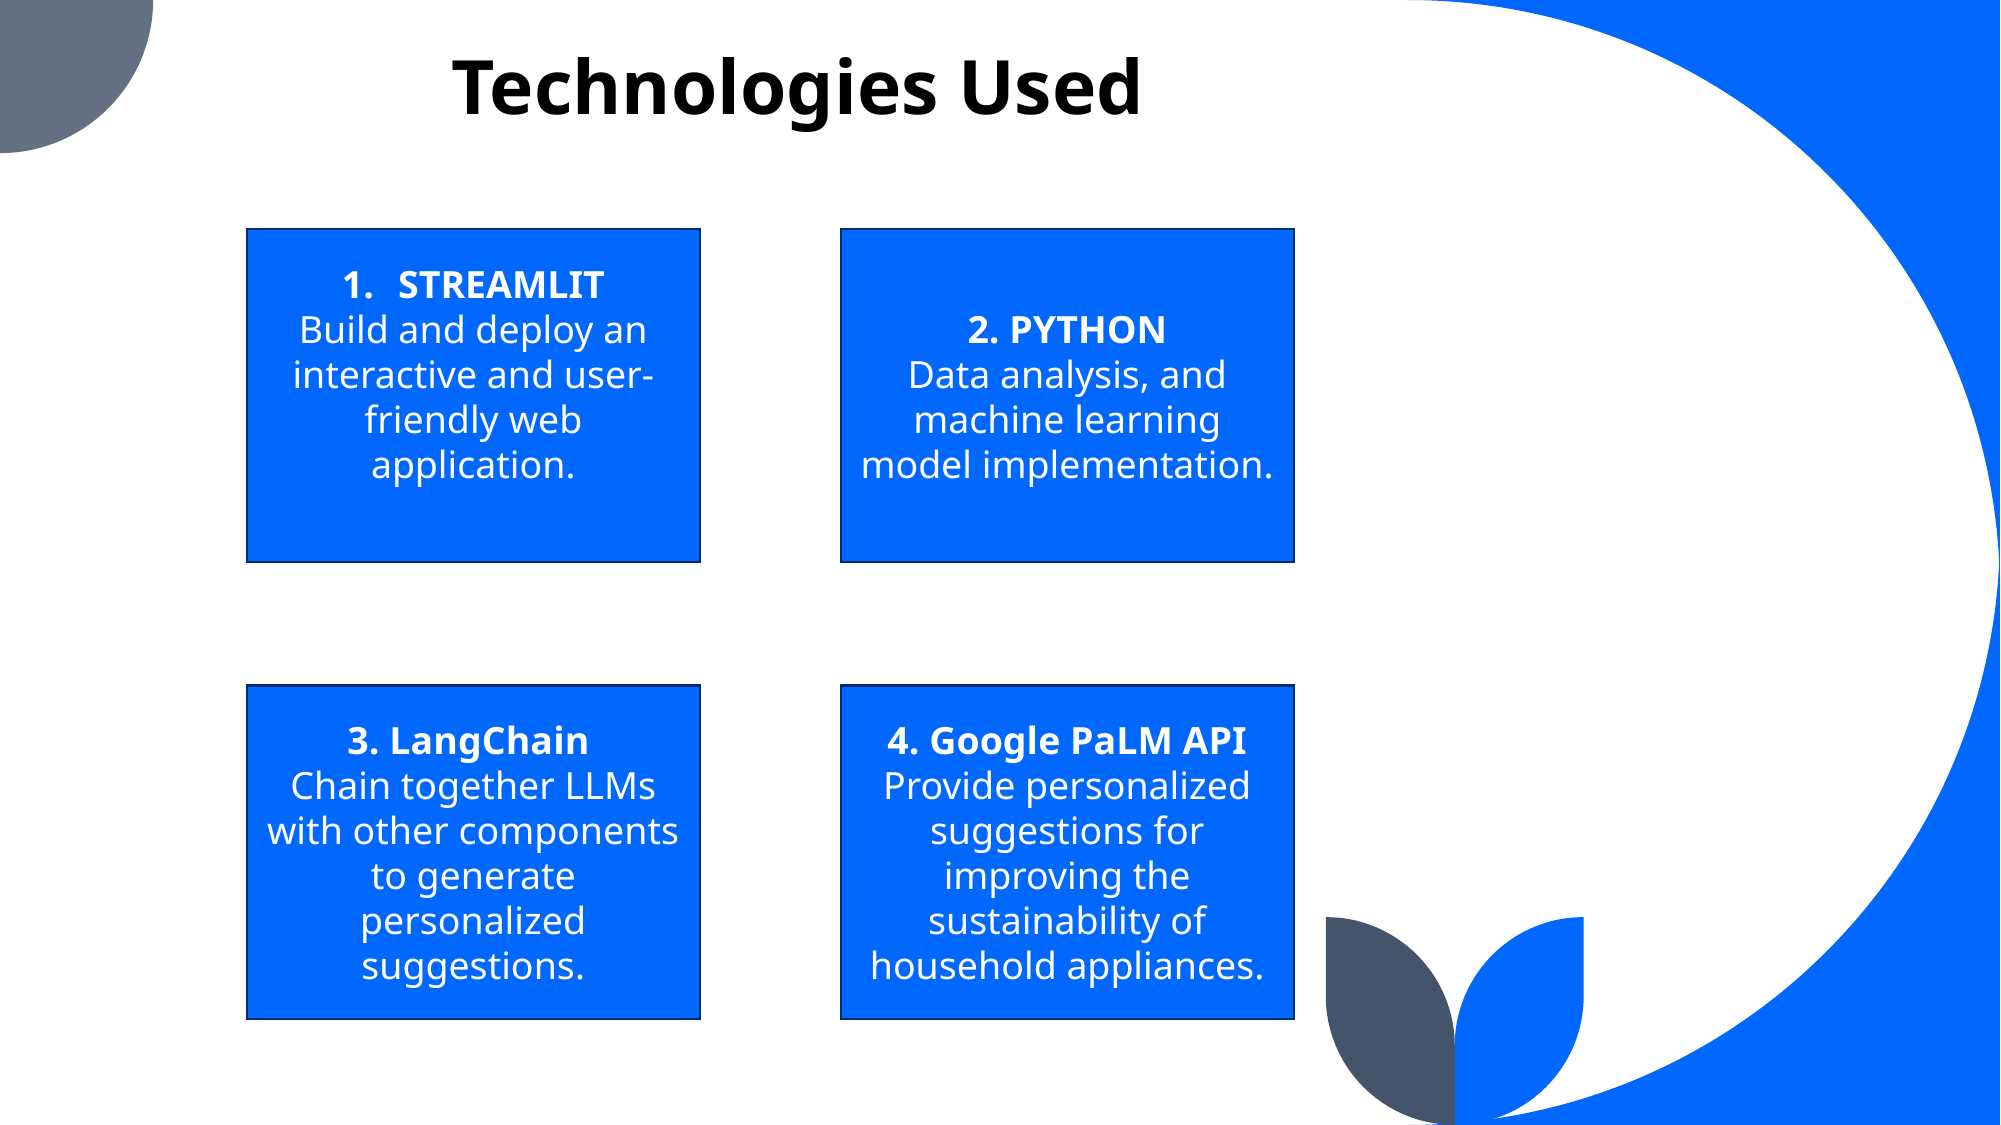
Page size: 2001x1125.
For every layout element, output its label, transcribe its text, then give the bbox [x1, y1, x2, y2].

text_box 3. LangChain Chain together LLMs with other components to generate personalized suggestions. [246, 684, 701, 1020]
text_box 2. PYTHON Data analysis, and machine learning model implementation. [840, 228, 1295, 563]
text_box Technologies Used [437, 32, 1273, 137]
text_box 4. Google PaLM API Provide personalized suggestions for improving the sustainability of household appliances. [840, 684, 1295, 1020]
text_box STREAMLIT Build and deploy an interactive and user-friendly web application. [246, 228, 701, 563]
